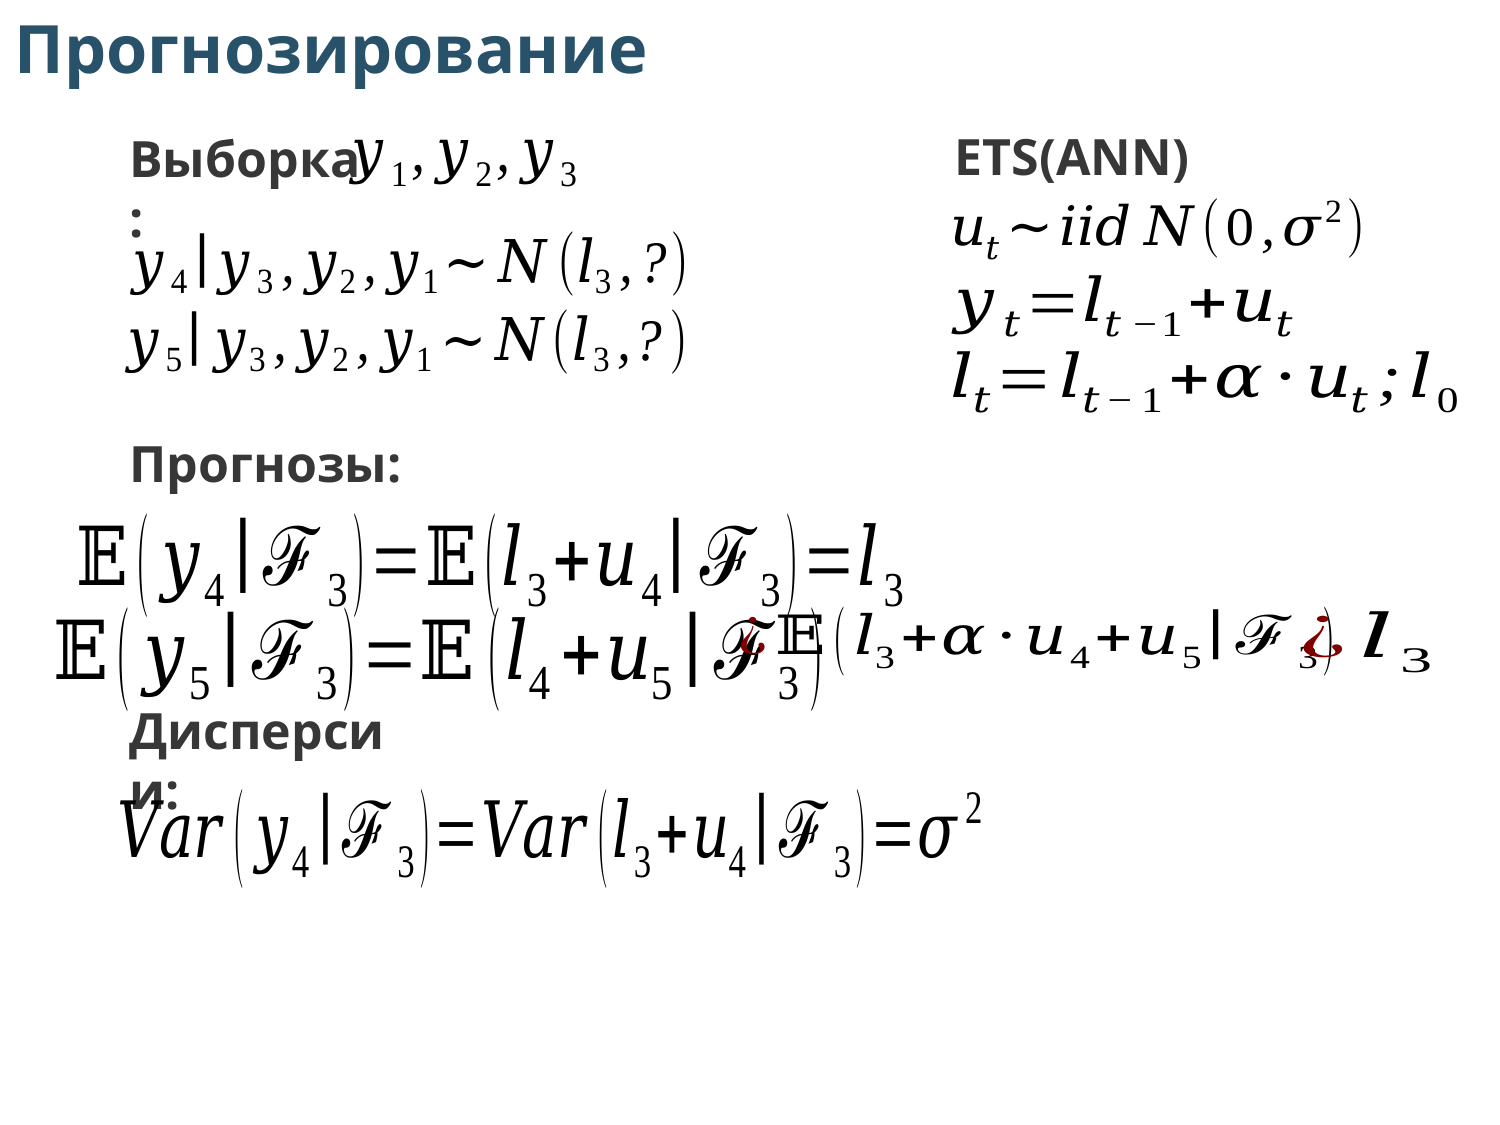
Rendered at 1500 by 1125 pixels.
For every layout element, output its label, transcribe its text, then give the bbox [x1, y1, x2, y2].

text_box ETS(ANN) [940, 118, 1218, 194]
text_box Прогнозы: [129, 432, 413, 501]
text_box Дисперсии: [129, 699, 413, 767]
text_box Выборка: [129, 127, 372, 196]
text_box Прогнозирование [0, 0, 1500, 96]
